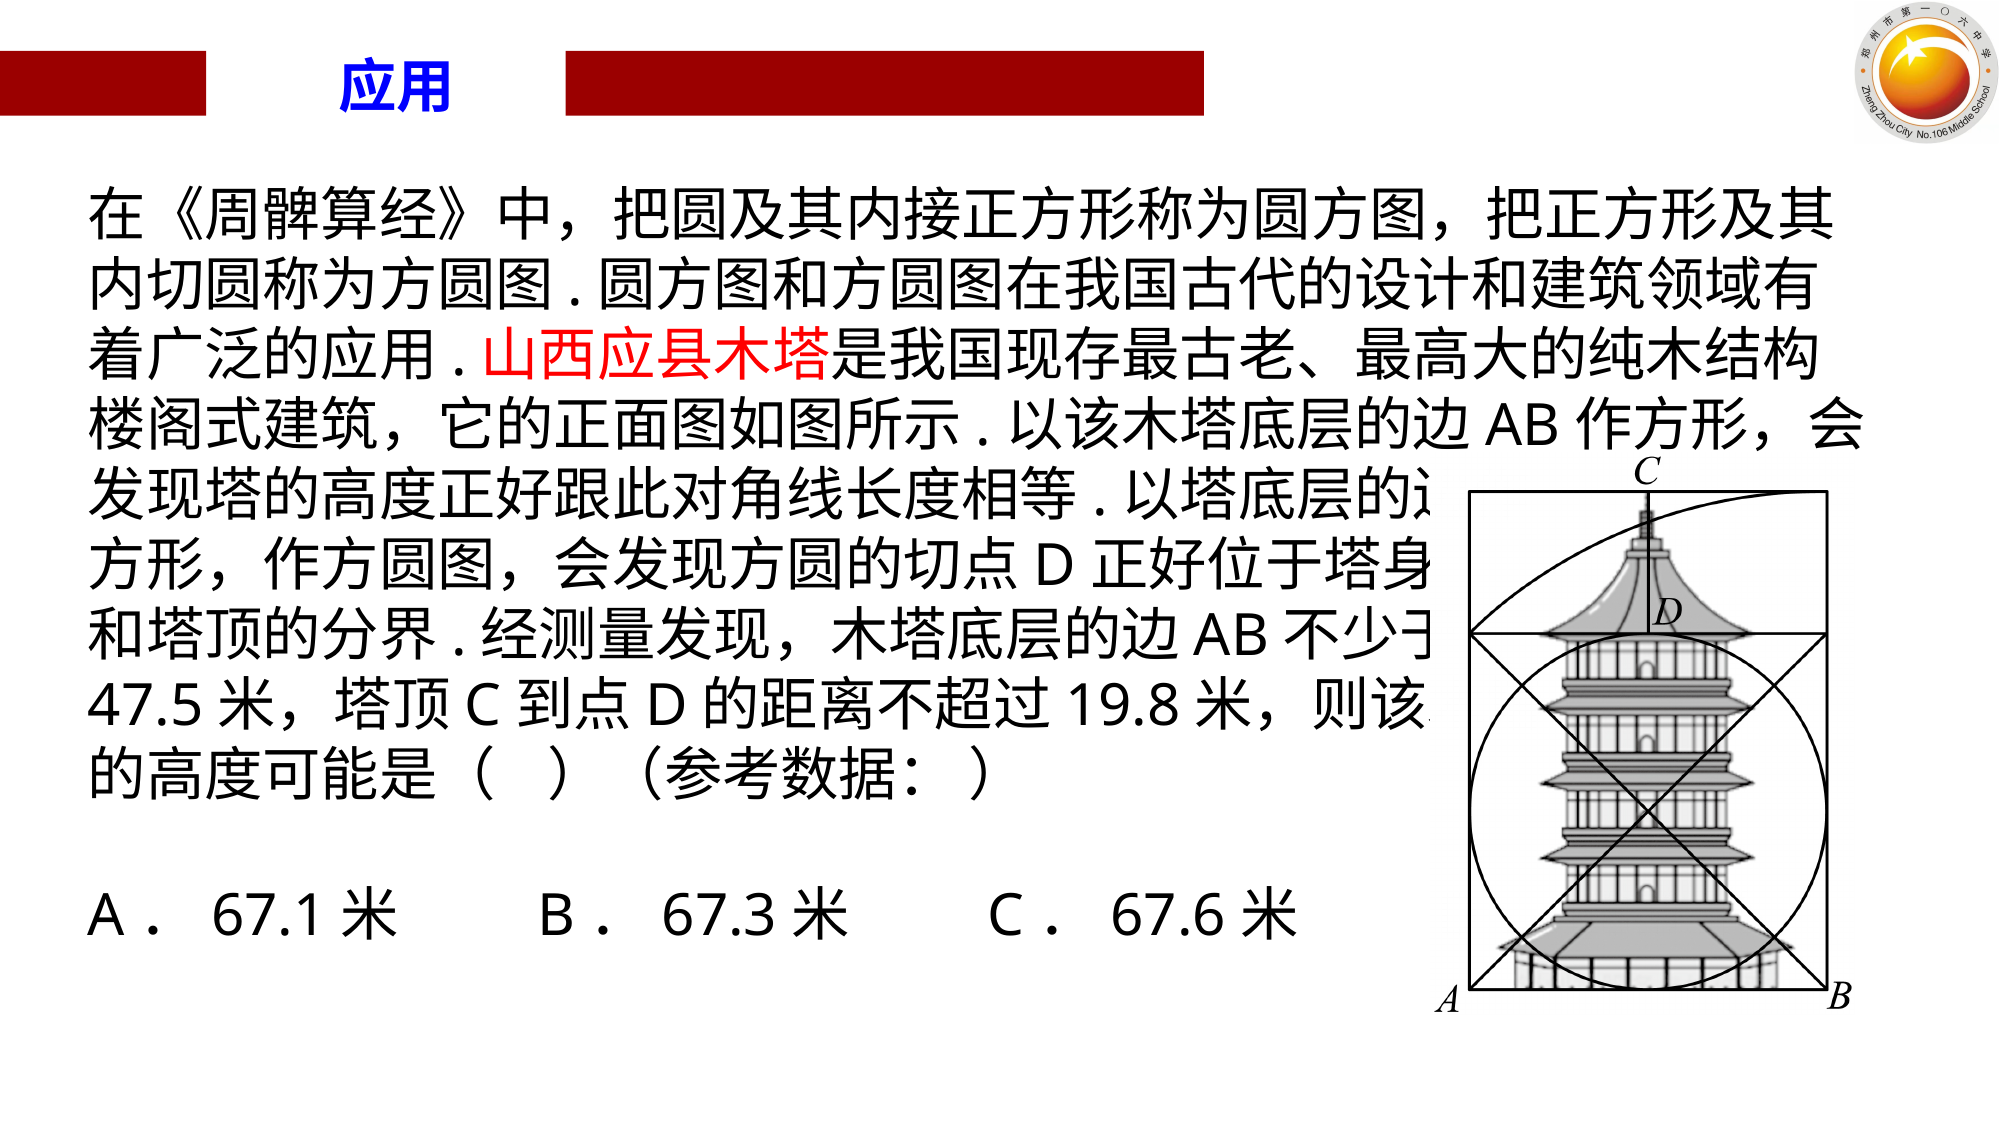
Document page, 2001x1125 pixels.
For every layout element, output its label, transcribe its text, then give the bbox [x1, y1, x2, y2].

text_box 应用 [227, 41, 566, 127]
text_box [564, 50, 1205, 117]
picture [1853, 1, 2000, 144]
text_box [0, 50, 207, 117]
picture [1429, 452, 1855, 1015]
